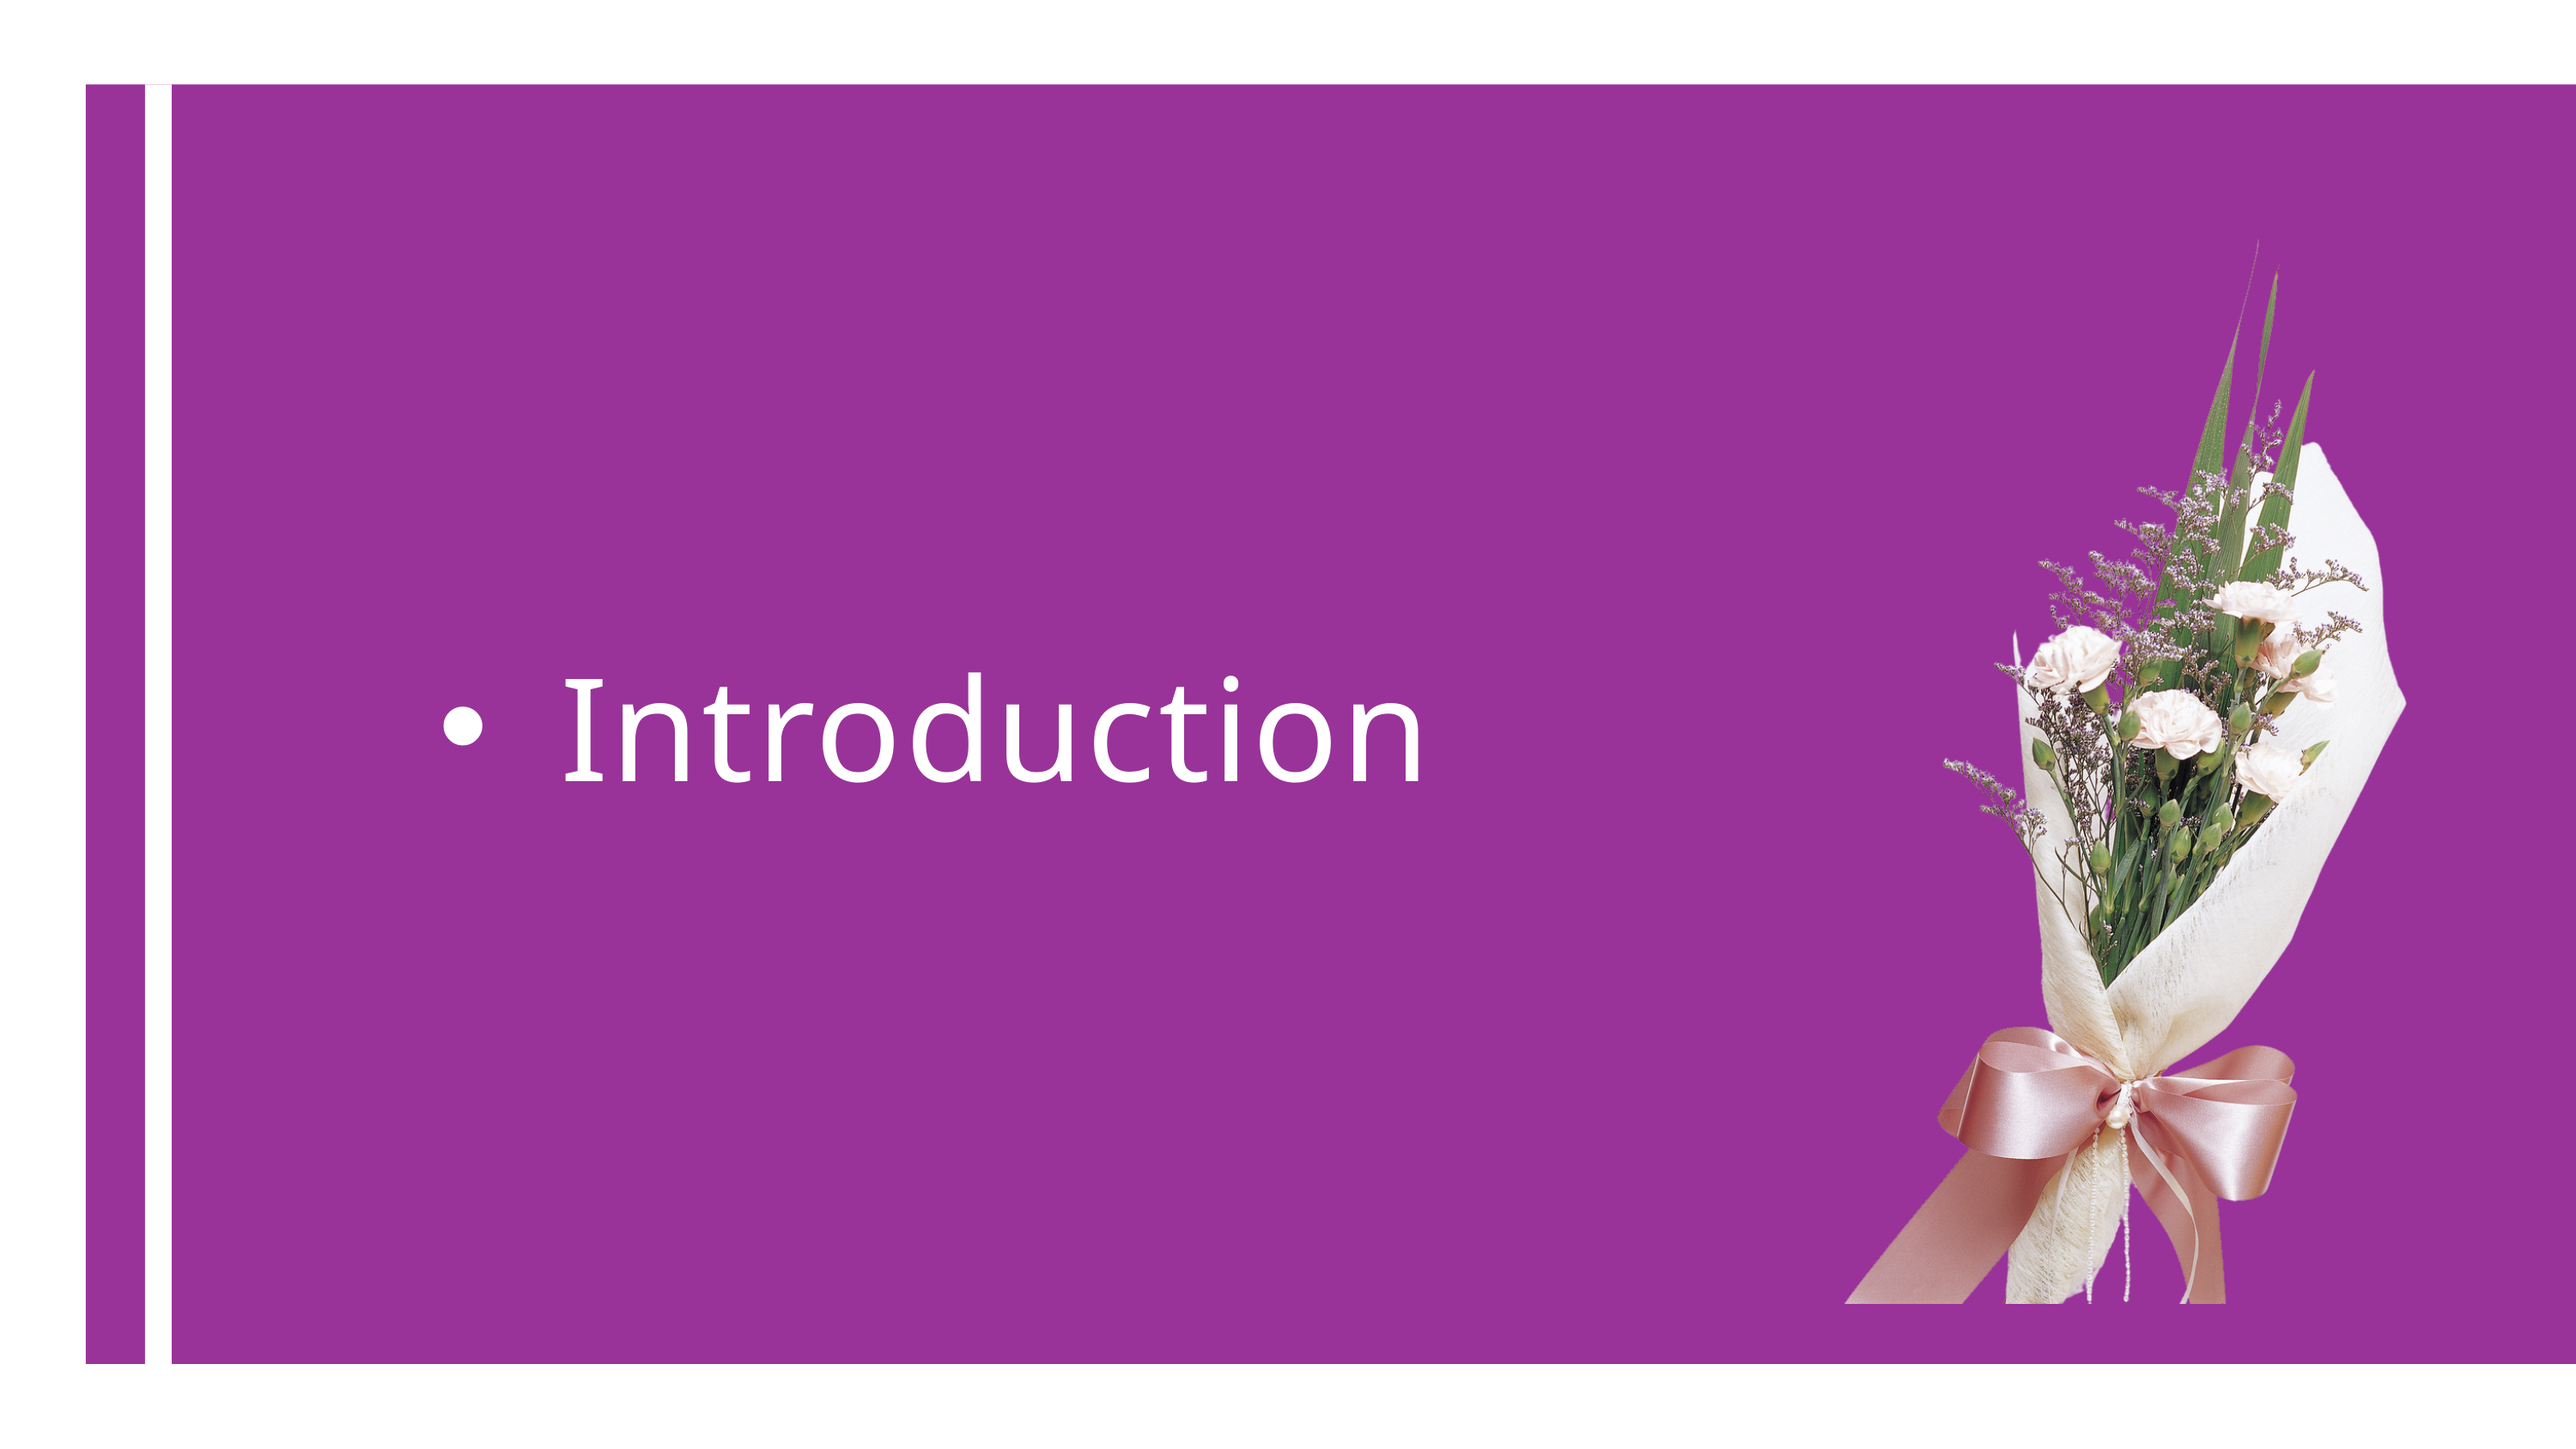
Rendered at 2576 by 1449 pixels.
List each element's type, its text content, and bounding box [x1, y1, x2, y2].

picture [1843, 144, 2504, 1304]
text_box Introduction [316, 638, 1714, 810]
text_box [144, 84, 172, 1364]
text_box [172, 84, 2576, 1364]
text_box [85, 84, 144, 1364]
